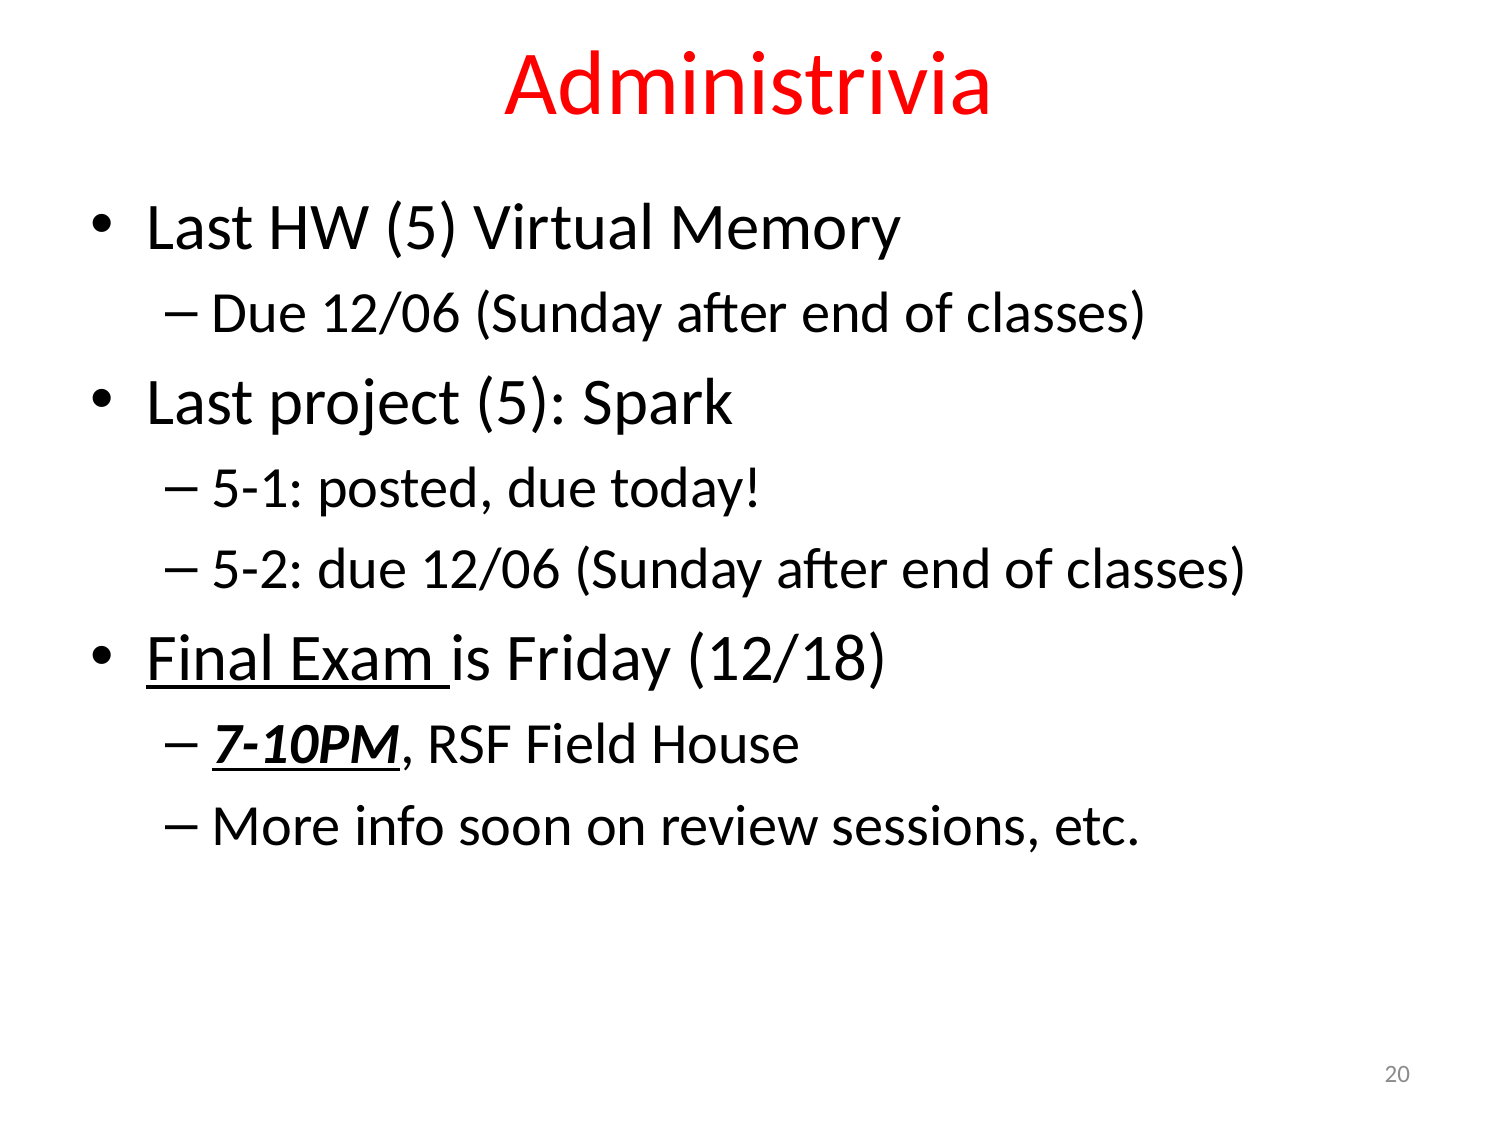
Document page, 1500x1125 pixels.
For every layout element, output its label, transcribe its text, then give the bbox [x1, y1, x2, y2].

list Last HW (5) Virtual Memory Due 12/06 (Sunday after end of classes) Last project (5): Spark 5-1: posted, due today! 5-2: due 12/06 (Sunday after end of classes) Final Exam is Friday (12/18) 7-10PM, RSF Field House More info soon on review sessions, etc. [75, 174, 1425, 1075]
title Administrivia [75, 12, 1425, 143]
slide_number 20 [1074, 1042, 1425, 1103]
